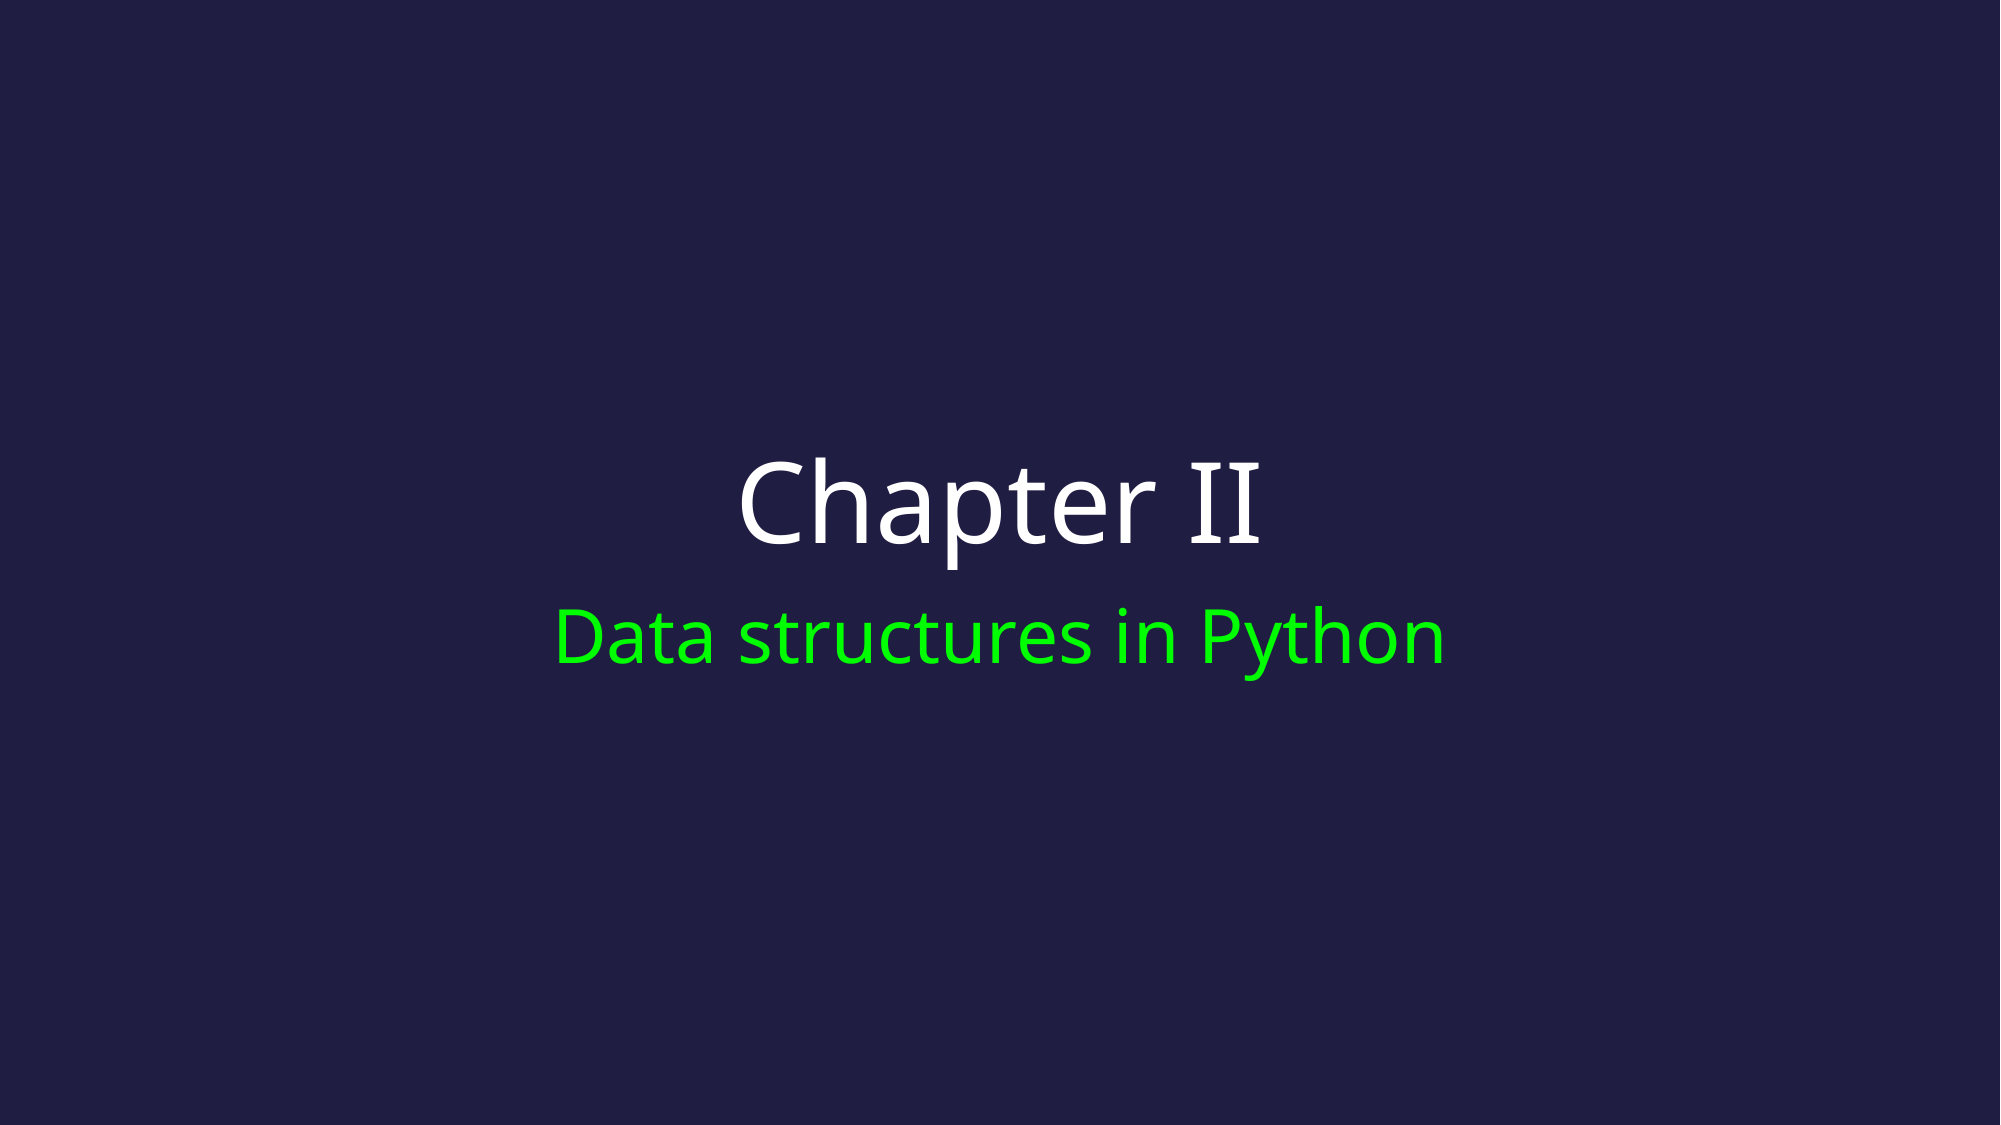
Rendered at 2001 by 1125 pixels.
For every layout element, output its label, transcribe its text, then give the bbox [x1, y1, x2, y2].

title Chapter II [249, 184, 1750, 576]
subtitle Data structures in Python [249, 590, 1750, 863]
